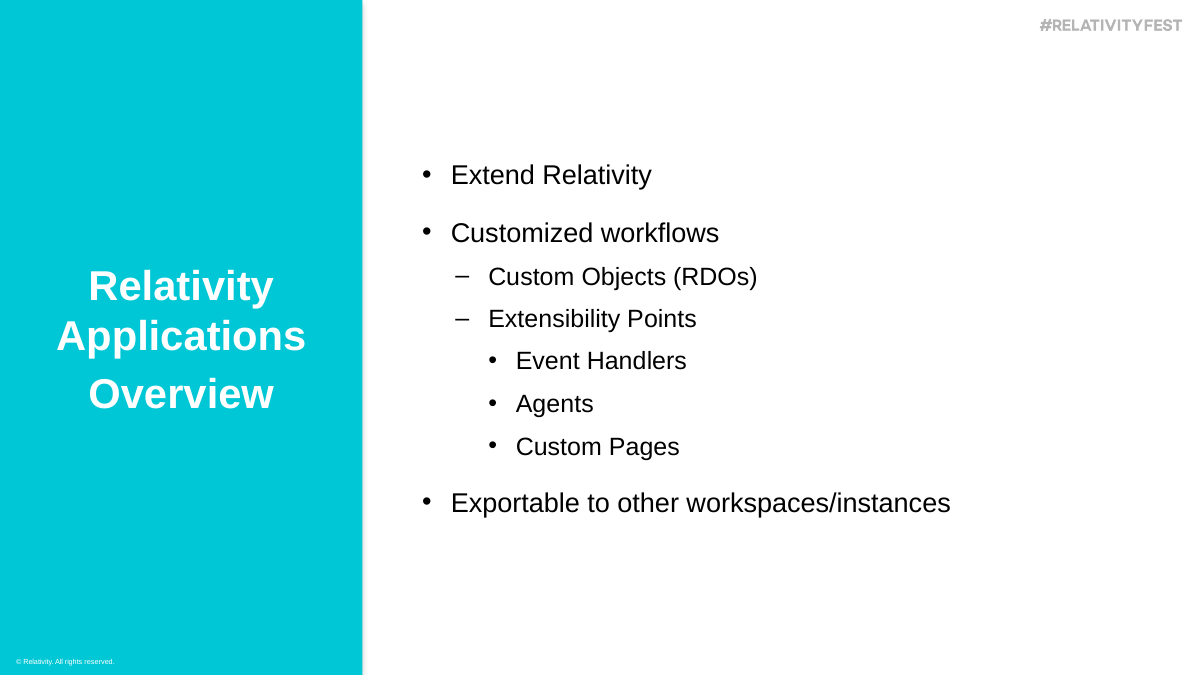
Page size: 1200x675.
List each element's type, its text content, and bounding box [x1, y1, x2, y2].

picture [1037, 18, 1185, 32]
list Relativity Applications Overview [9, 200, 354, 475]
list Extend Relativity Customized workflows Custom Objects (RDOs) Extensibility Points Event Handlers Agents Custom Pages Exportable to other workspaces/instances [412, 69, 1163, 606]
